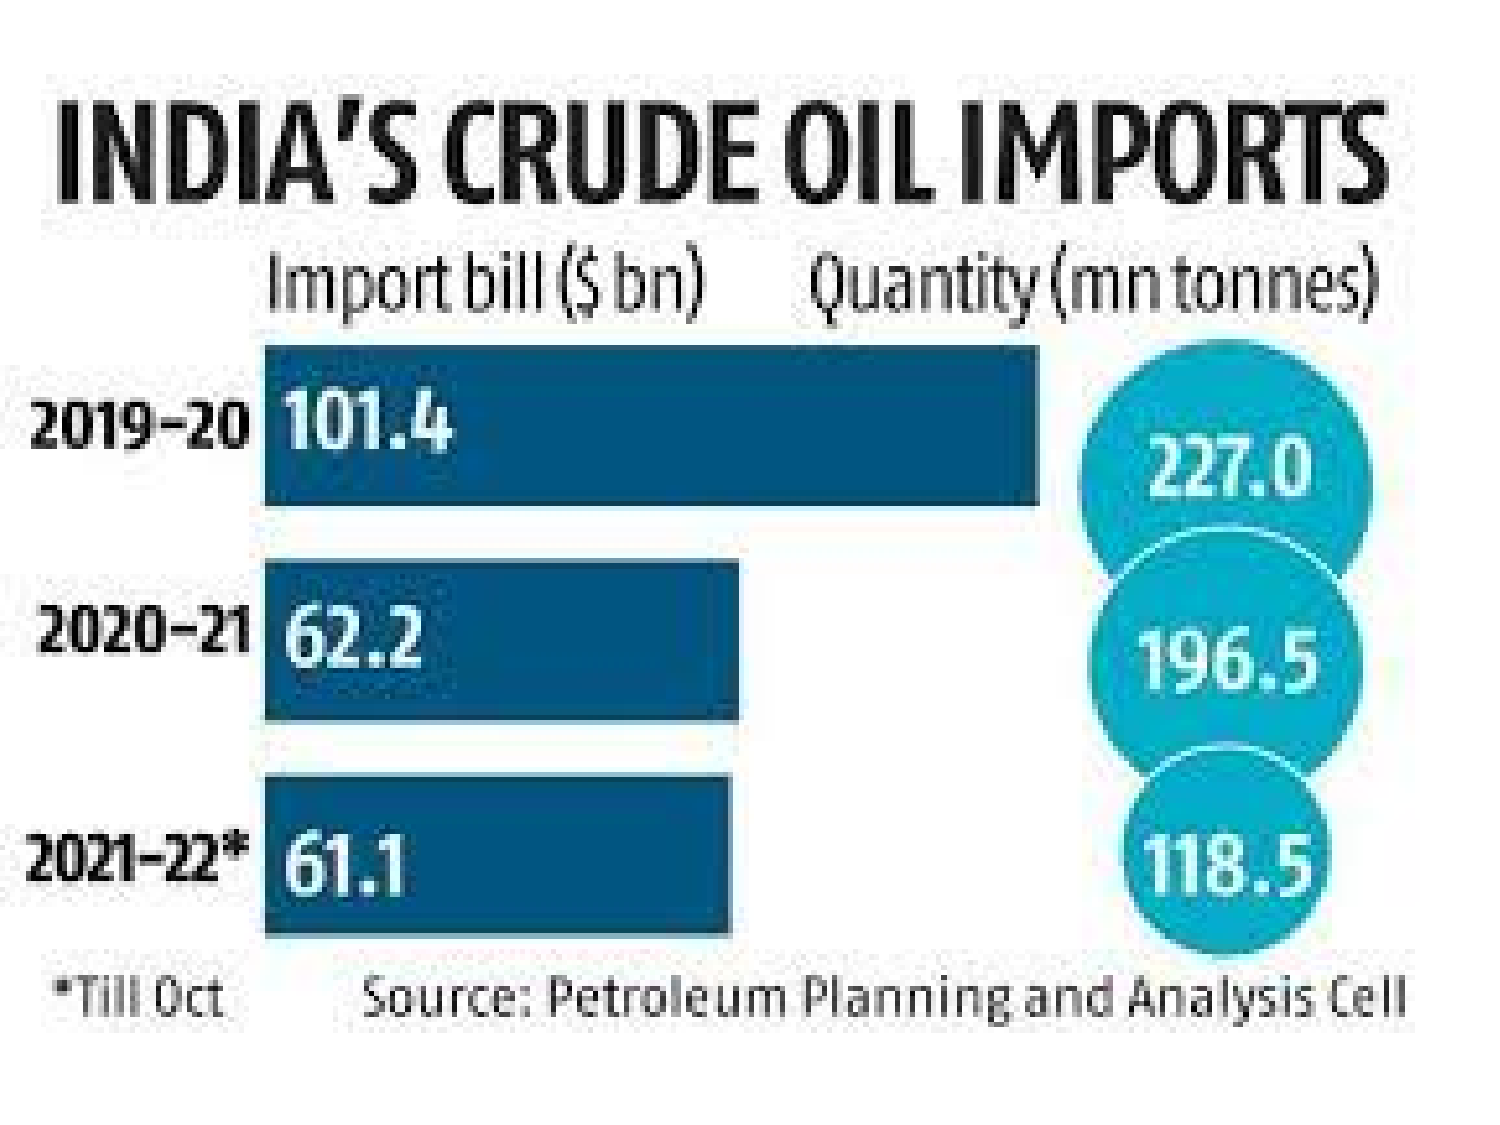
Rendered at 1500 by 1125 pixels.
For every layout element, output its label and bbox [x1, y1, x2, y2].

picture [0, 74, 1427, 1033]
